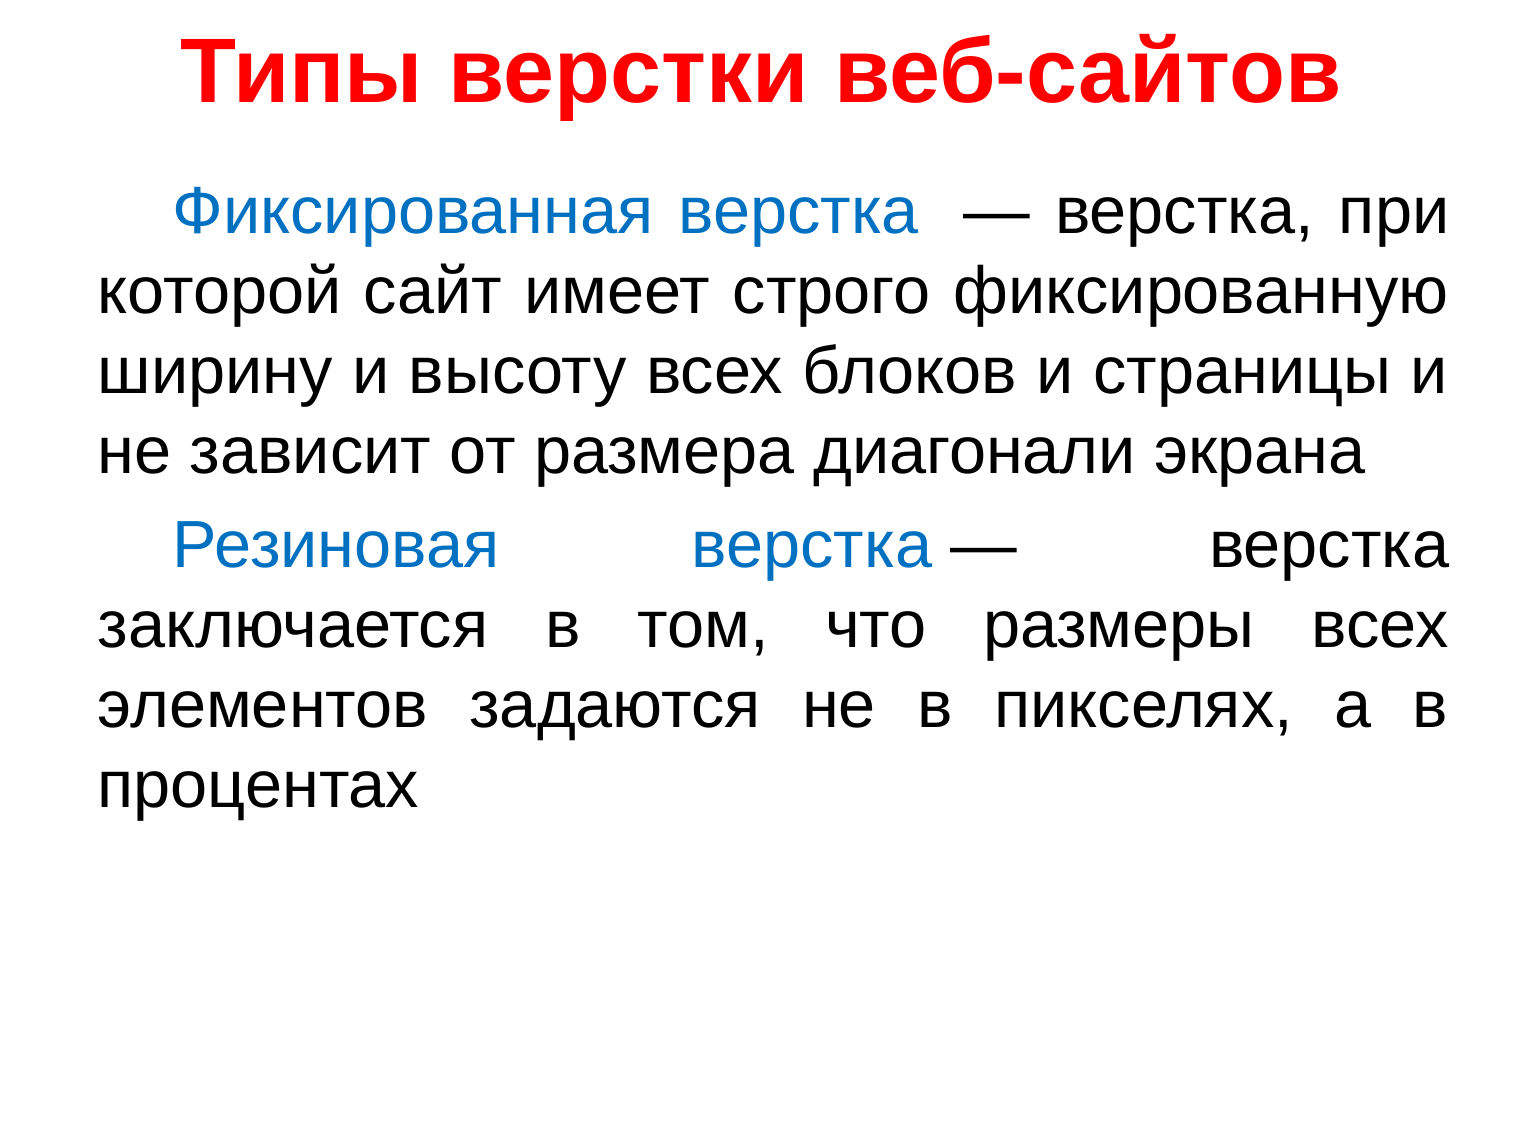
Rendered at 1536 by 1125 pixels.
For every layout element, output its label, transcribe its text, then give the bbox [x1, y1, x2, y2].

list Фиксированная верстка — верстка, при которой сайт имеет строго фиксированную ширину и высоту всех блоков и страницы и не зависит от размера диагонали экрана Резиновая верстка — верстка заключается в том, что размеры всех элементов задаются не в пикселях, а в процентах [82, 159, 1465, 902]
title Типы верстки веб-сайтов [70, 0, 1453, 160]
